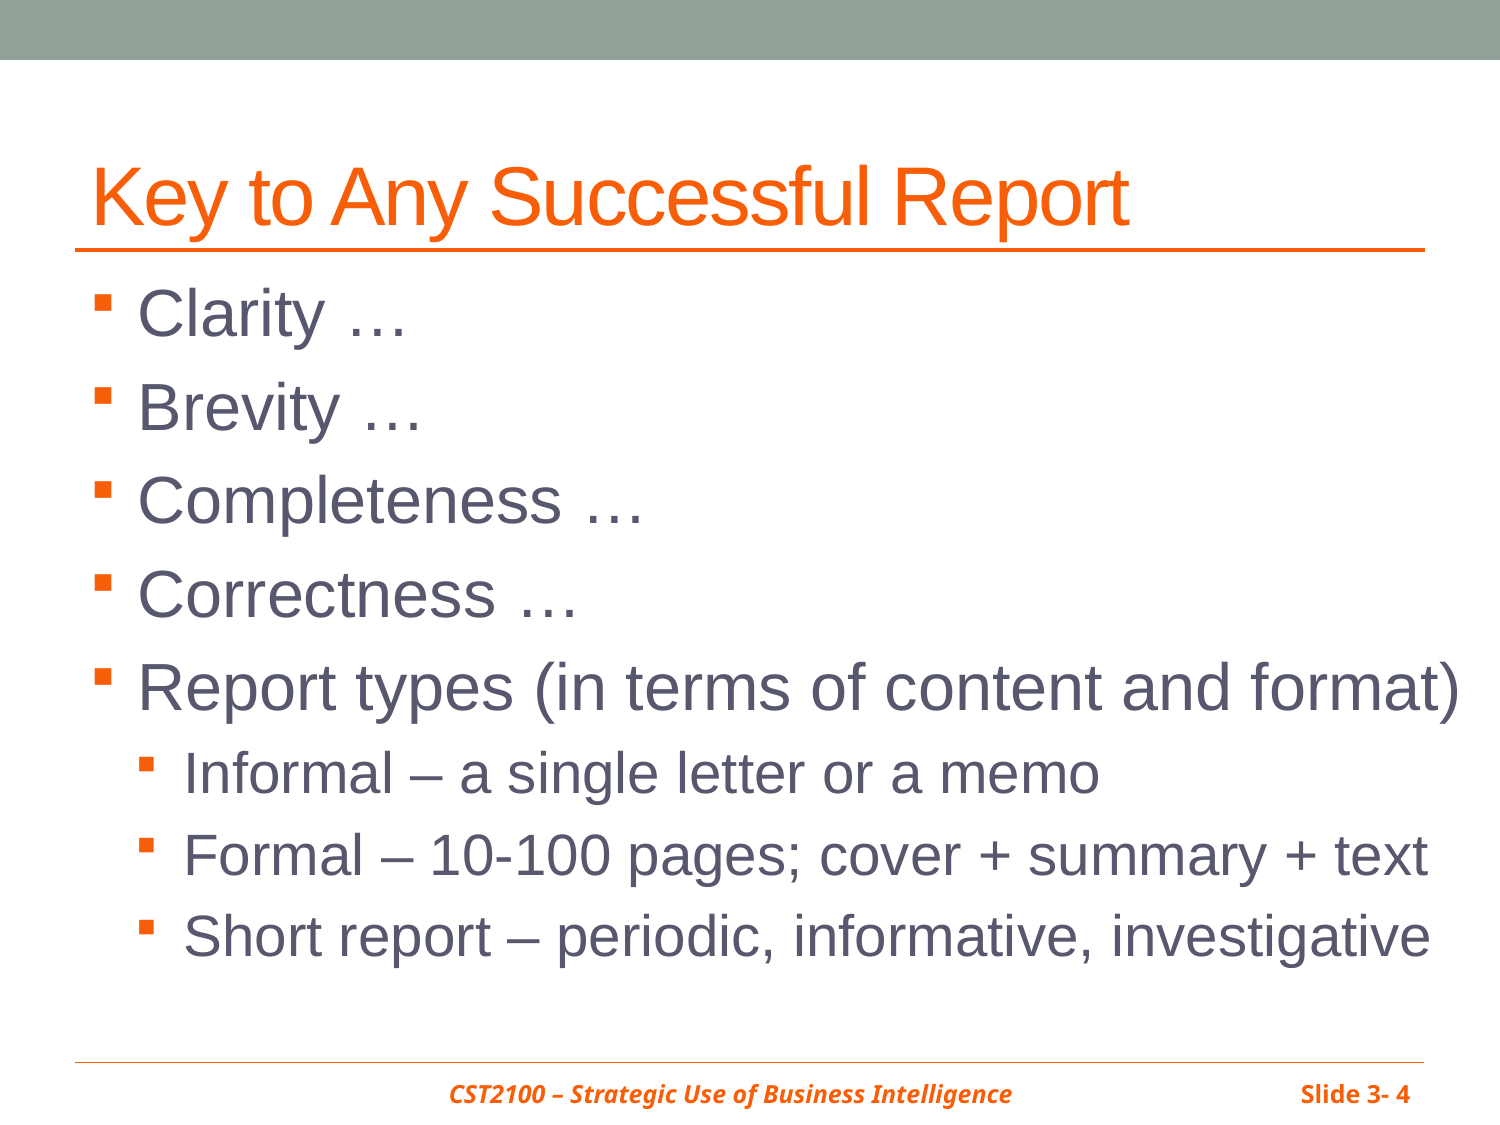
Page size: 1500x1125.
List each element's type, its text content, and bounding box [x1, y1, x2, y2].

title Key to Any Successful Report [75, 60, 1425, 250]
list Clarity … Brevity … Completeness … Correctness … Report types (in terms of content and format) Informal – a single letter or a memo Formal – 10-100 pages; cover + summary + text Short report – periodic, informative, investigative [75, 262, 1488, 1063]
